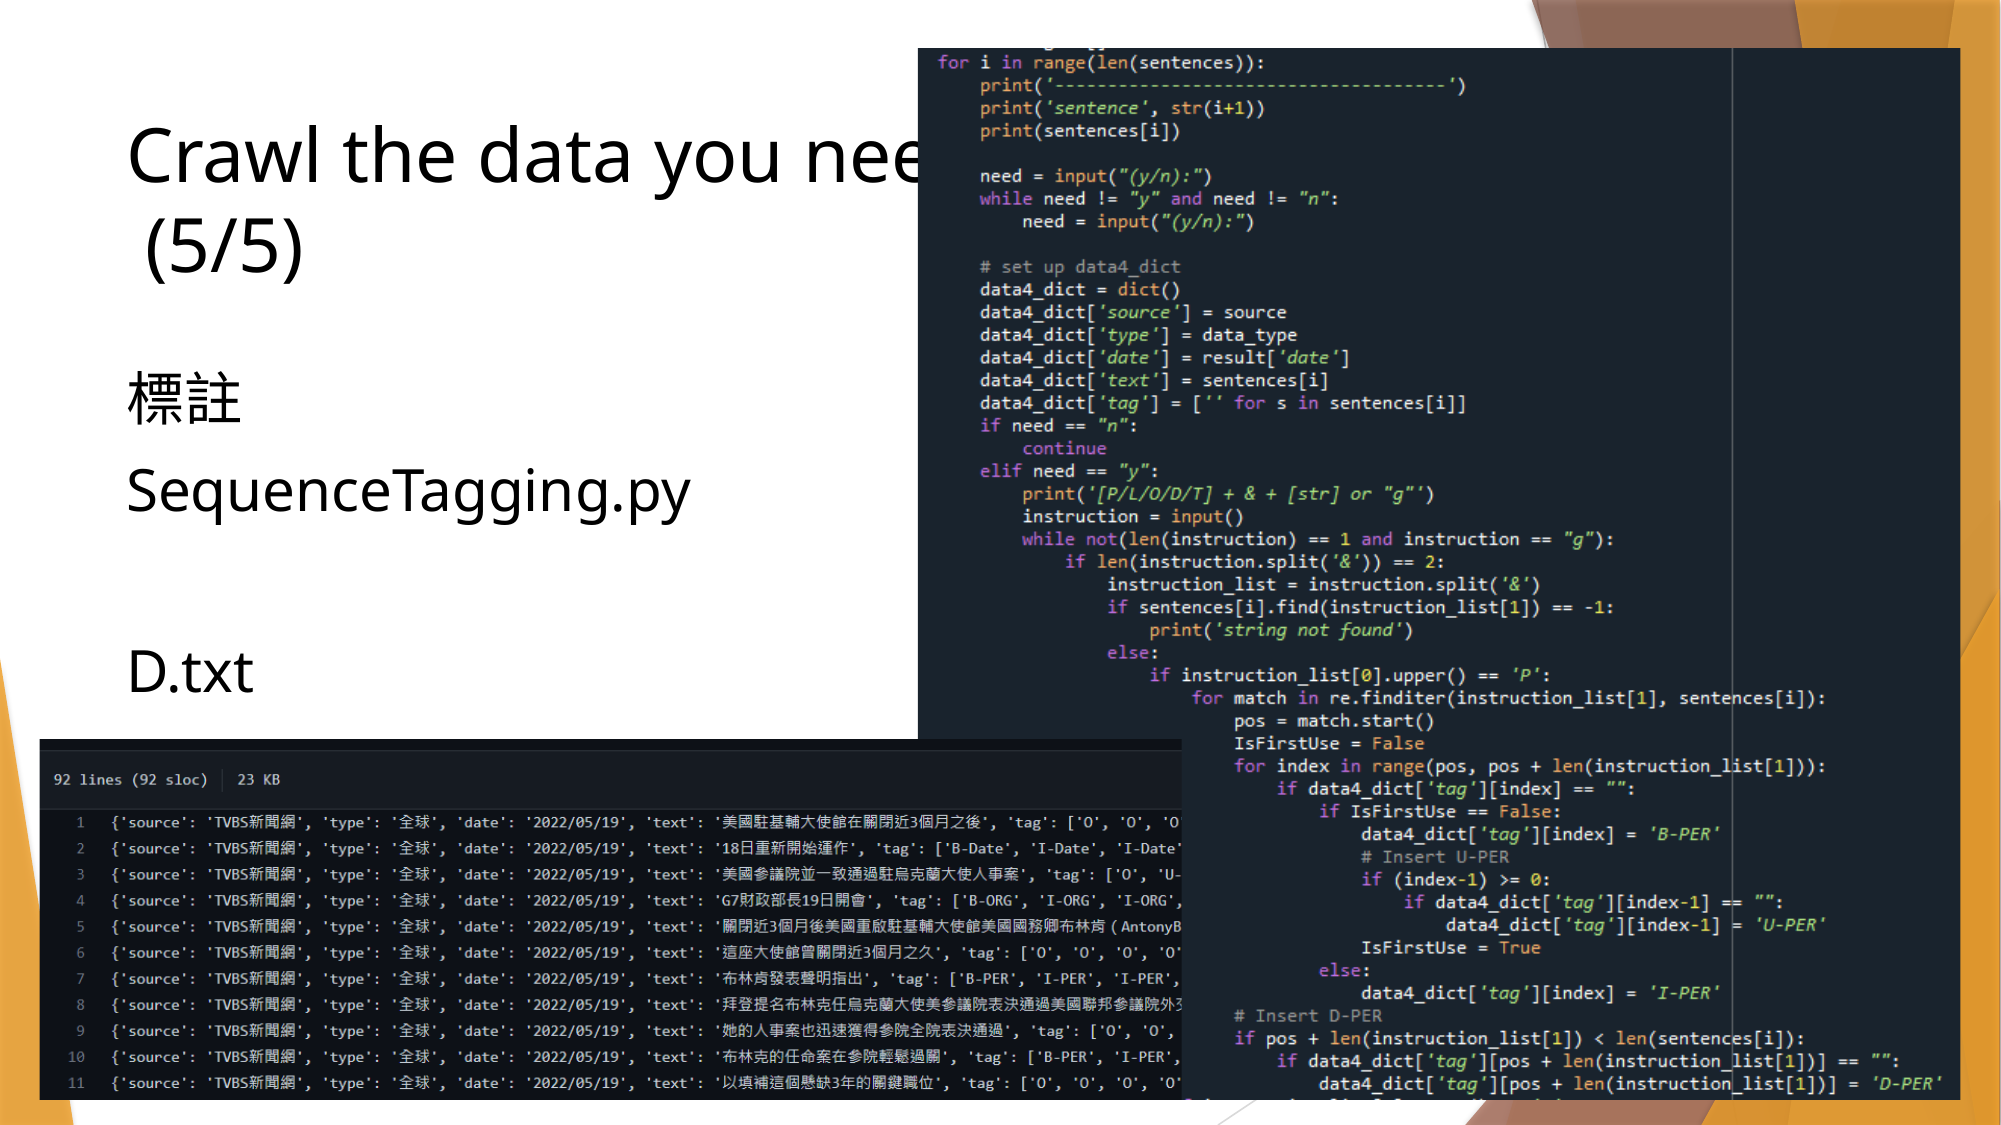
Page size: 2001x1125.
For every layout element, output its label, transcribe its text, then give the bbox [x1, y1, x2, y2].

picture [38, 48, 1961, 1101]
title Crawl the data you need (5/5) [111, 99, 912, 317]
list 標註 SequenceTagging.py D.txt [111, 354, 912, 738]
